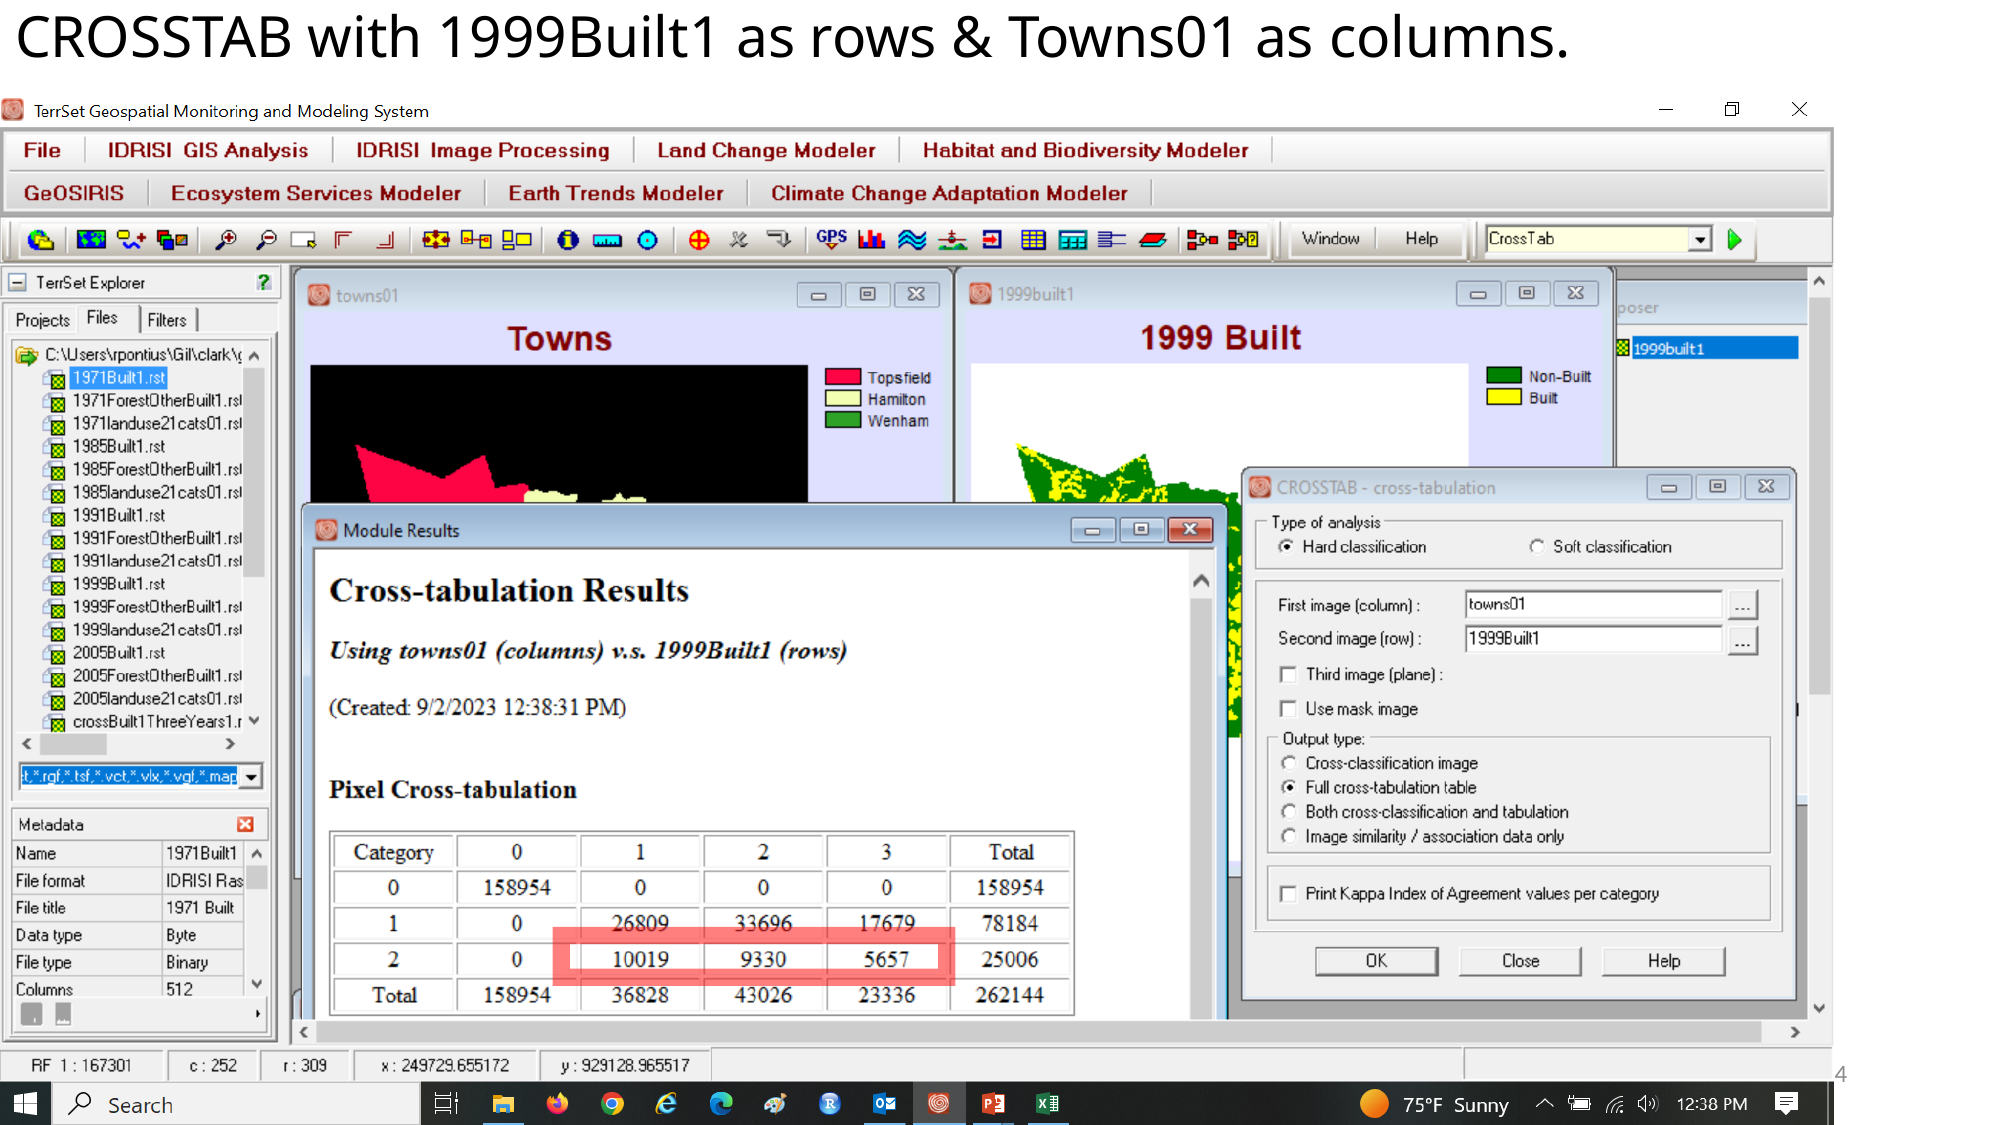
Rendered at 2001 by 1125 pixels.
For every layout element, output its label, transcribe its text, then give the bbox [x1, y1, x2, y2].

slide_number 24 [1834, 1042, 1863, 1103]
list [0, 93, 1834, 1125]
title CROSSTAB with 1999Built1 as rows & Towns01 as columns. [0, 0, 2000, 78]
